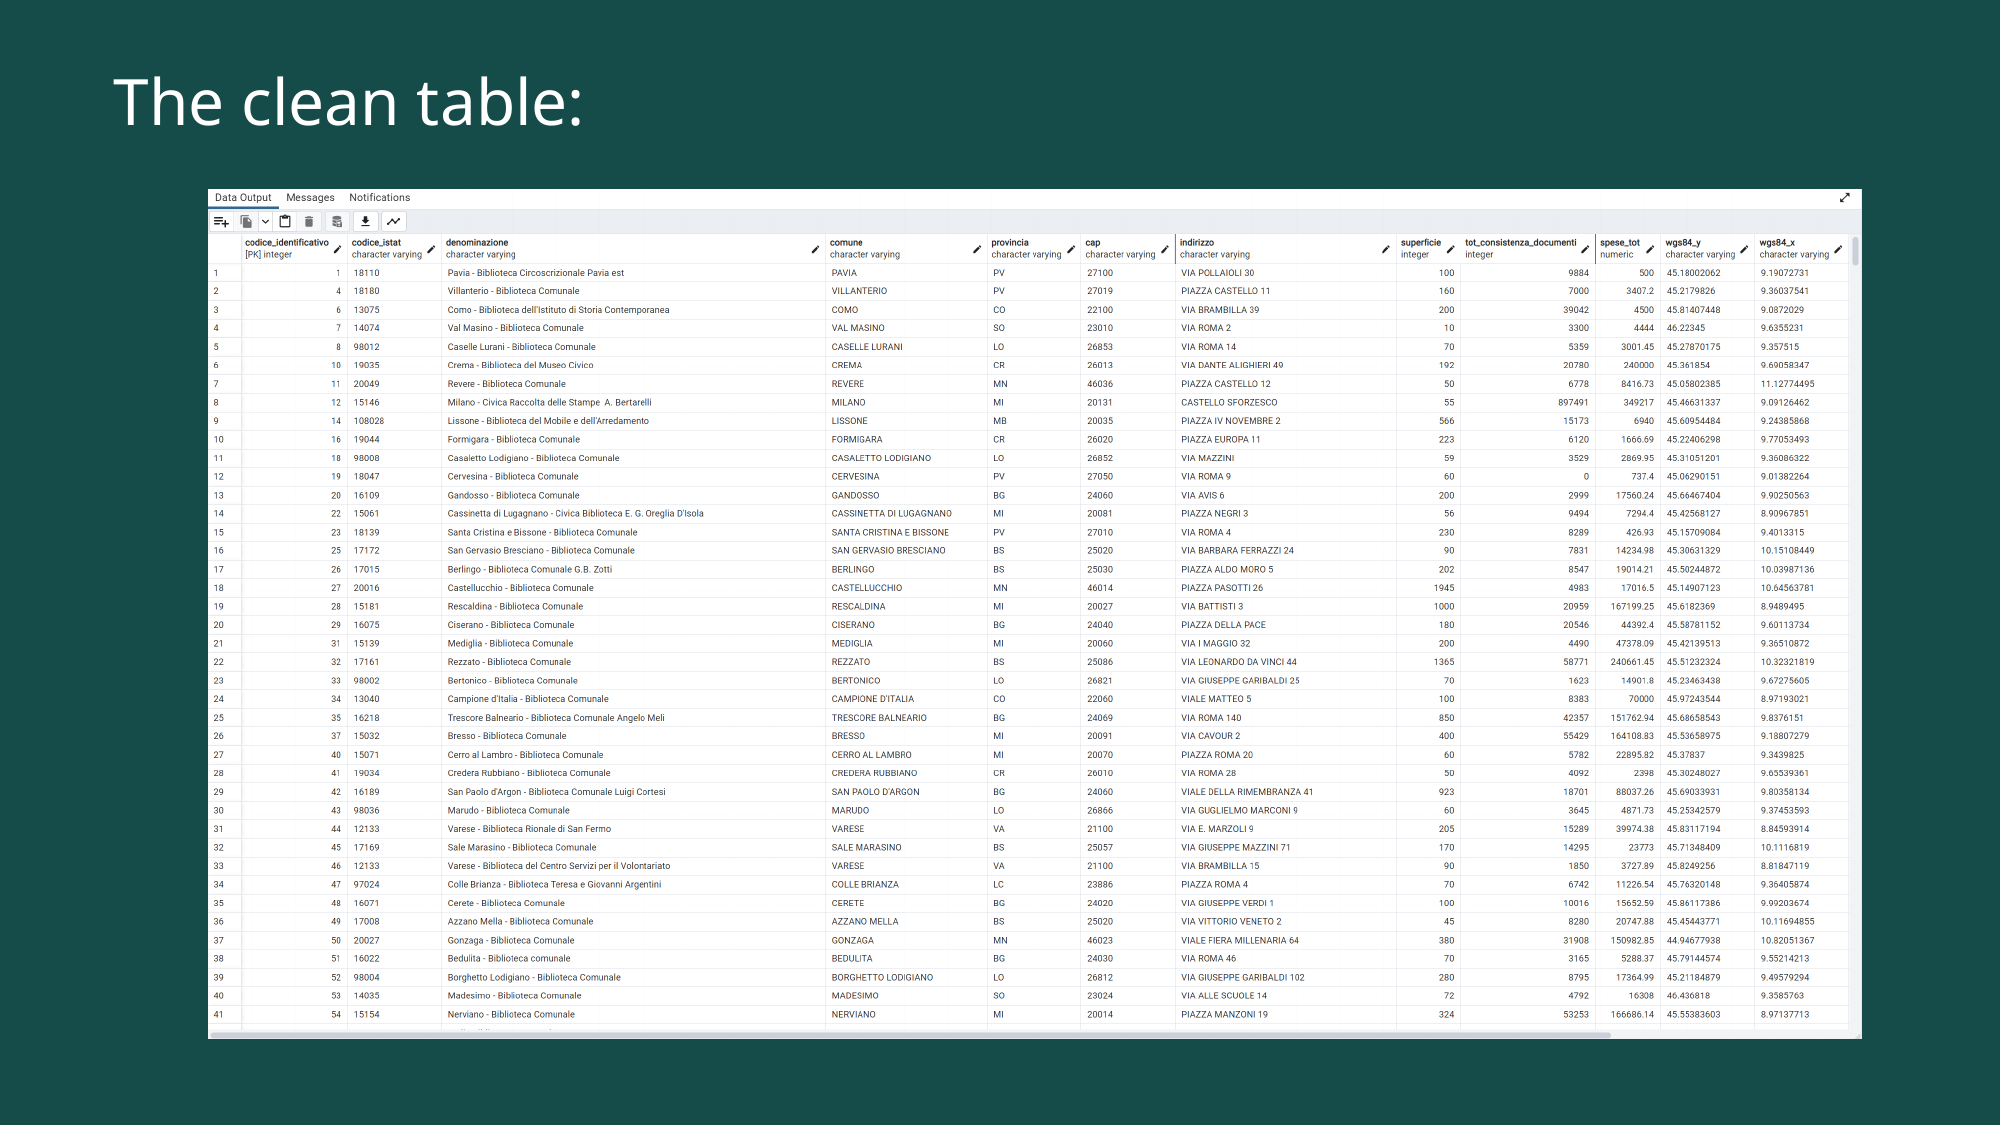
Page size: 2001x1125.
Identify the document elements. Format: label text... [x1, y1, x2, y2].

picture [208, 189, 1862, 1039]
title The clean table: [113, 61, 1806, 139]
